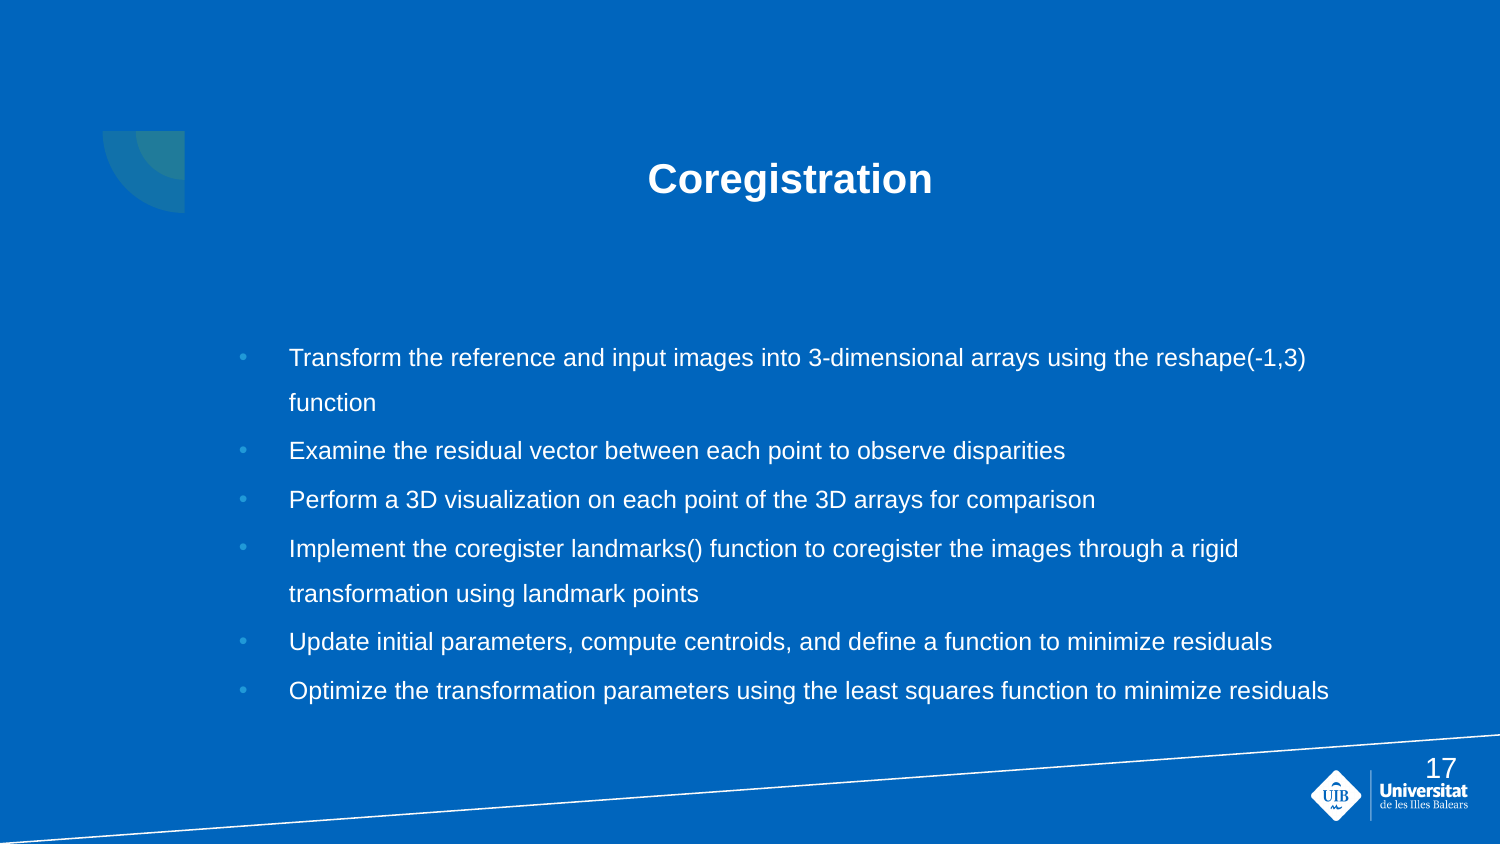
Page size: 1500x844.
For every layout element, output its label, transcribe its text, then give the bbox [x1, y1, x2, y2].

list Transform the reference and input images into 3-dimensional arrays using the reshape(-1,3) function Examine the residual vector between each point to observe disparities Perform a 3D visualization on each point of the 3D arrays for comparison Implement the coregister landmarks() function to coregister the images through a rigid transformation using landmark points Update initial parameters, compute centroids, and define a function to minimize residuals Optimize the transformation parameters using the least squares function to minimize residuals [213, 326, 1368, 744]
title Coregistration [213, 98, 1368, 263]
picture [1311, 770, 1500, 821]
slide_number ‹#› [1410, 734, 1500, 799]
